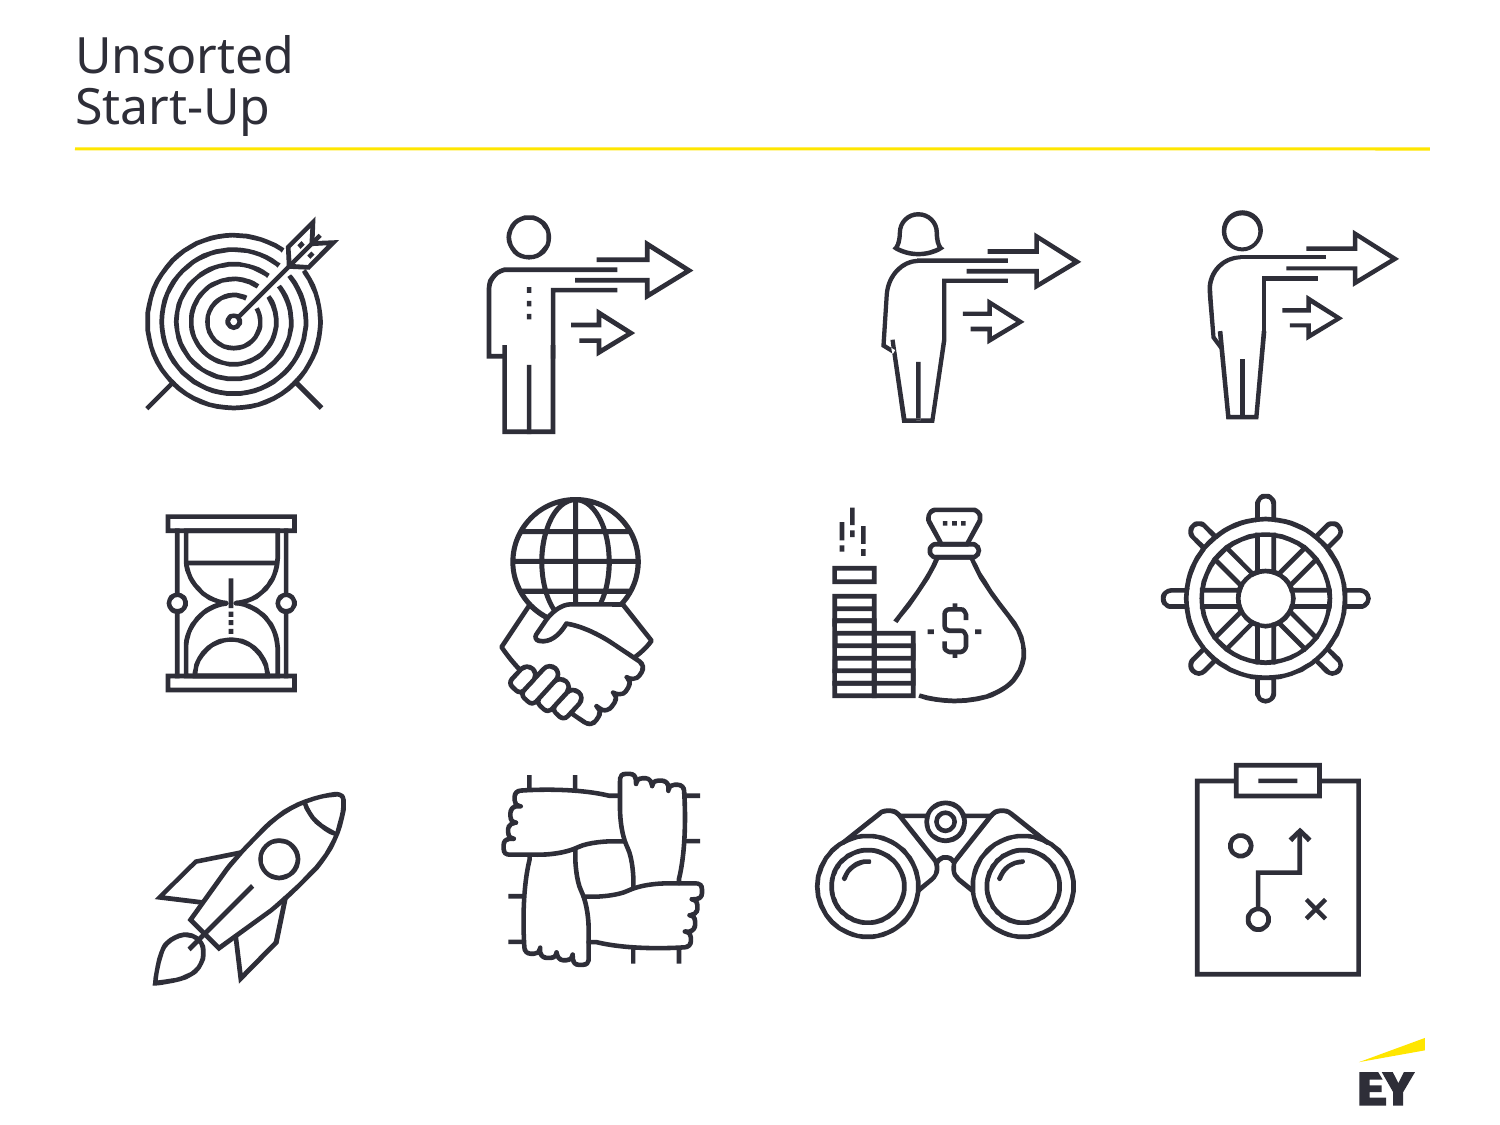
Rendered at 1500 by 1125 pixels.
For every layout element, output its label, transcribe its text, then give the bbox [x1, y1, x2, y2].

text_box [1207, 210, 1403, 423]
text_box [500, 771, 705, 968]
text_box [1194, 762, 1362, 977]
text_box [498, 496, 655, 727]
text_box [152, 791, 346, 986]
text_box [165, 513, 298, 693]
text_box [486, 215, 694, 435]
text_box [881, 211, 1082, 423]
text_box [1160, 493, 1371, 704]
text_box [814, 800, 1077, 940]
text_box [145, 216, 340, 411]
title Unsorted Start-Up [75, 33, 1425, 131]
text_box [832, 507, 1027, 704]
